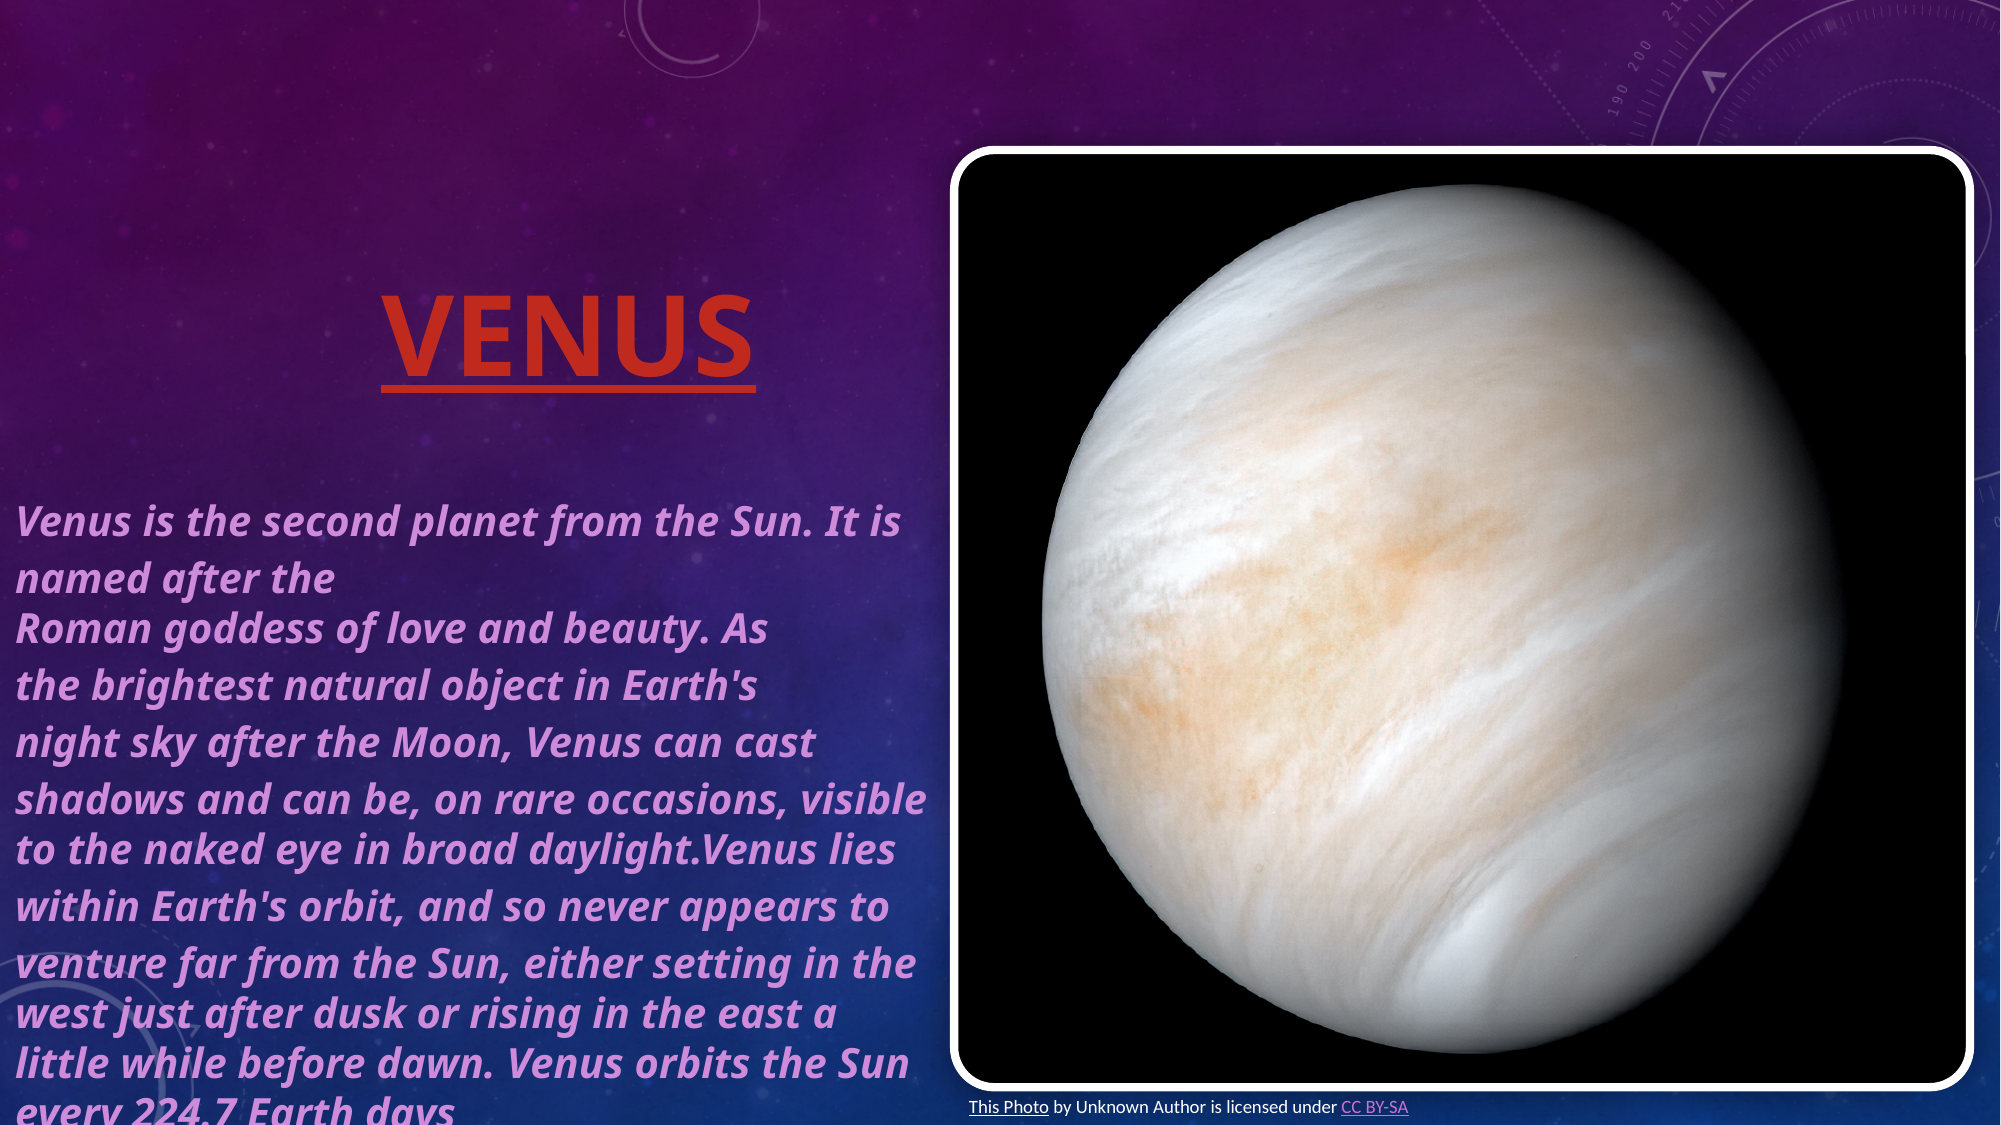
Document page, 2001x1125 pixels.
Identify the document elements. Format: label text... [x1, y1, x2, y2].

list Venus is the second planet from the Sun. It is named after the Roman goddess of love and beauty. As the brightest natural object in Earth's night sky after the Moon, Venus can cast shadows and can be, on rare occasions, visible to the naked eye in broad daylight.Venus lies within Earth's orbit, and so never appears to venture far from the Sun, either setting in the west just after dusk or rising in the east a little while before dawn. Venus orbits the Sun every 224.7 Earth days [0, 487, 948, 1075]
text_box This Photo by Unknown Author is licensed under CC BY-SA [954, 1097, 1970, 1125]
title venus [0, 187, 890, 407]
picture [0, 0, 2001, 1125]
